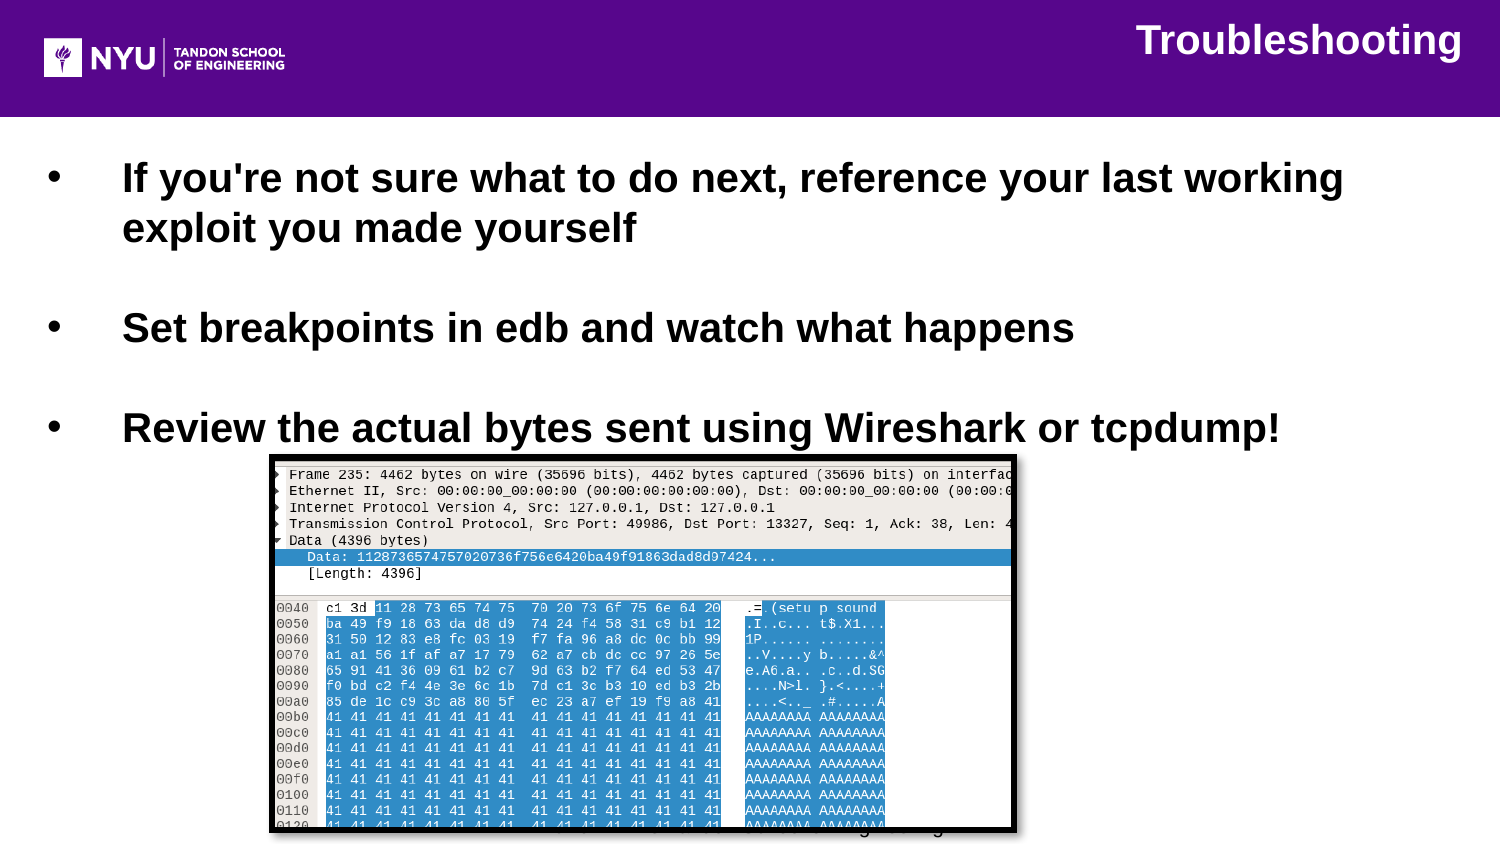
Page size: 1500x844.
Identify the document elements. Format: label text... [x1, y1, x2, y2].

list Troubleshooting [392, 12, 1463, 109]
picture [44, 38, 285, 77]
picture [274, 460, 1012, 828]
list If you're not sure what to do next, reference your last working exploit you made yourself Set breakpoints in edb and watch what happens Review the actual bytes sent using Wireshark or tcpdump! [47, 151, 1454, 800]
